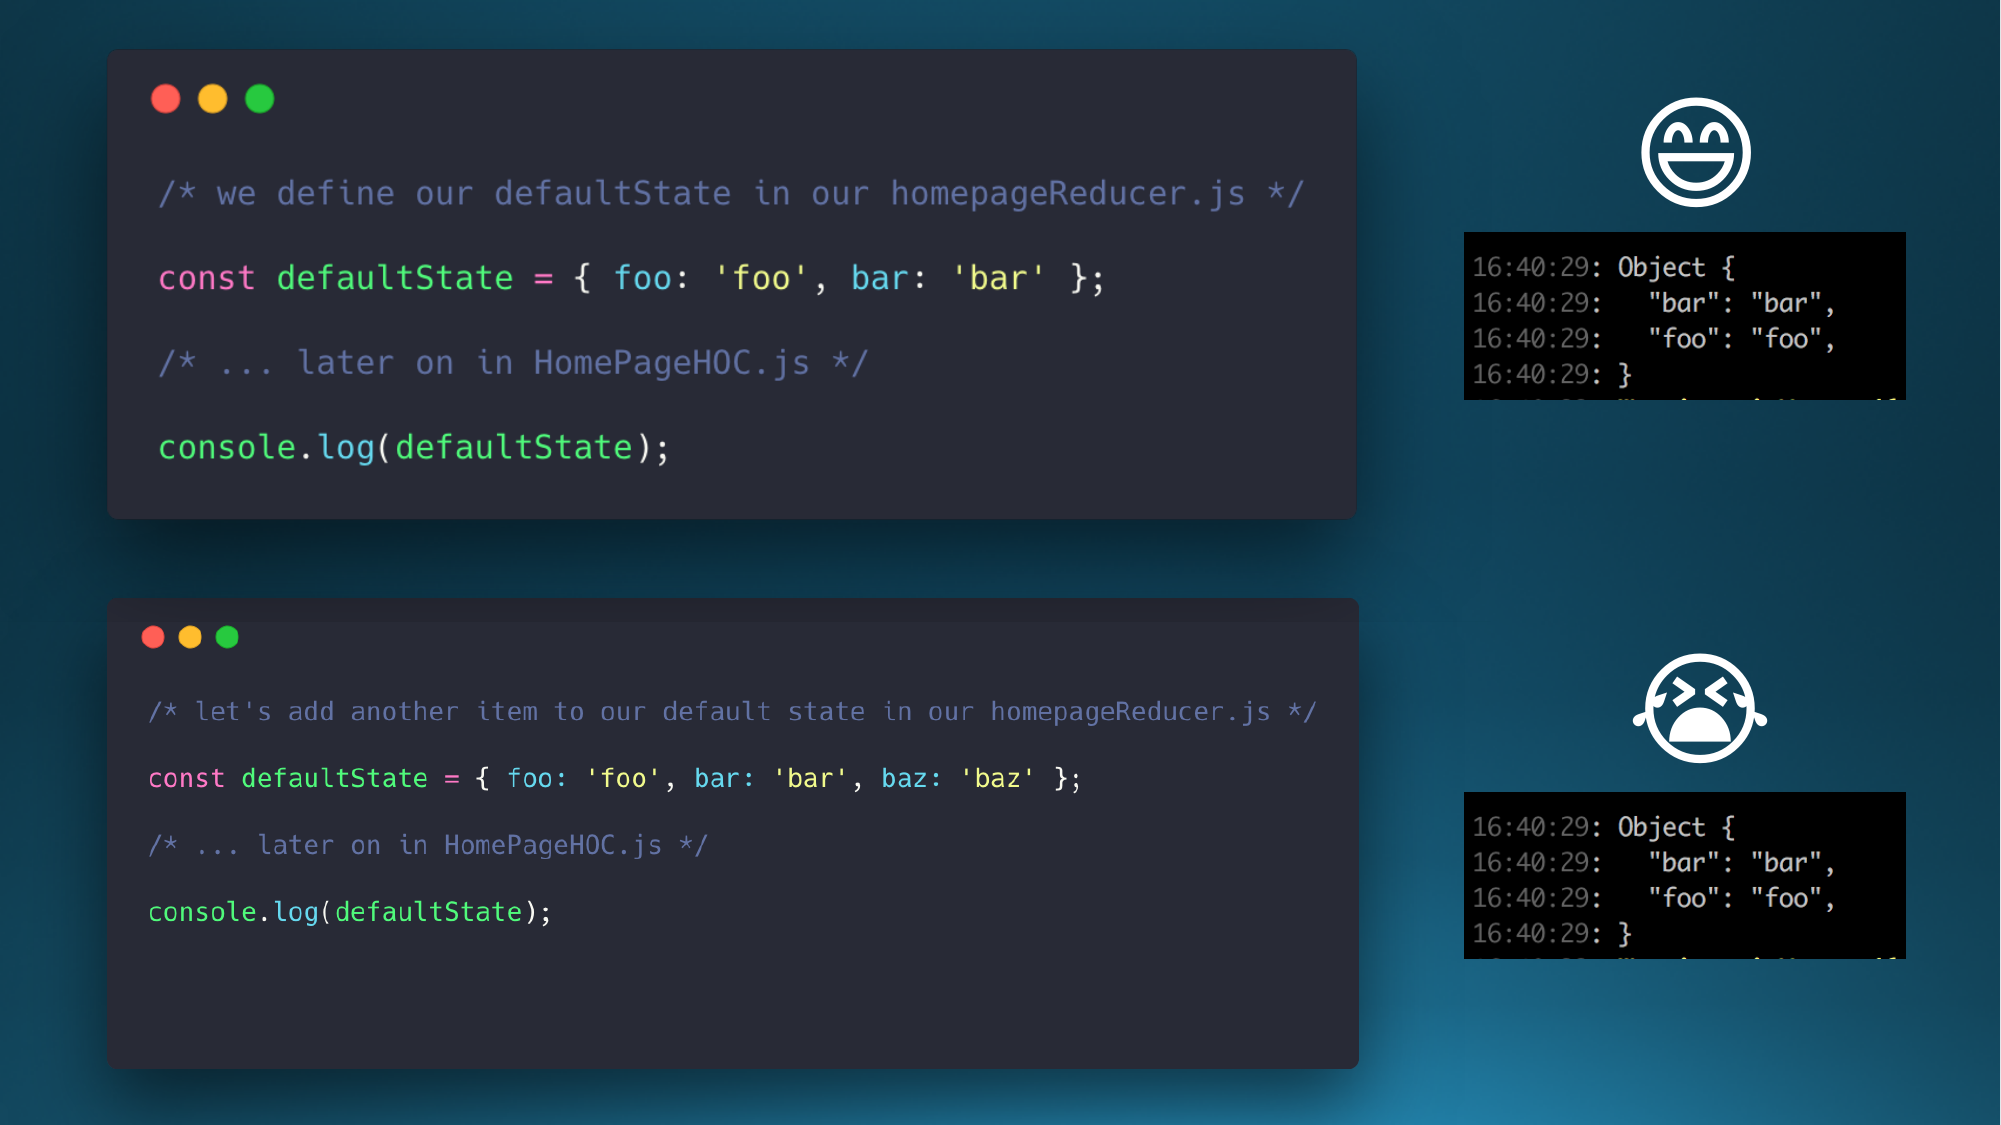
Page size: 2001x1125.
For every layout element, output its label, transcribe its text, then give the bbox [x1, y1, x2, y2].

picture [0, 0, 2001, 1125]
text_box 😄 [1616, 66, 1784, 231]
text_box 😭 [1612, 621, 1788, 787]
